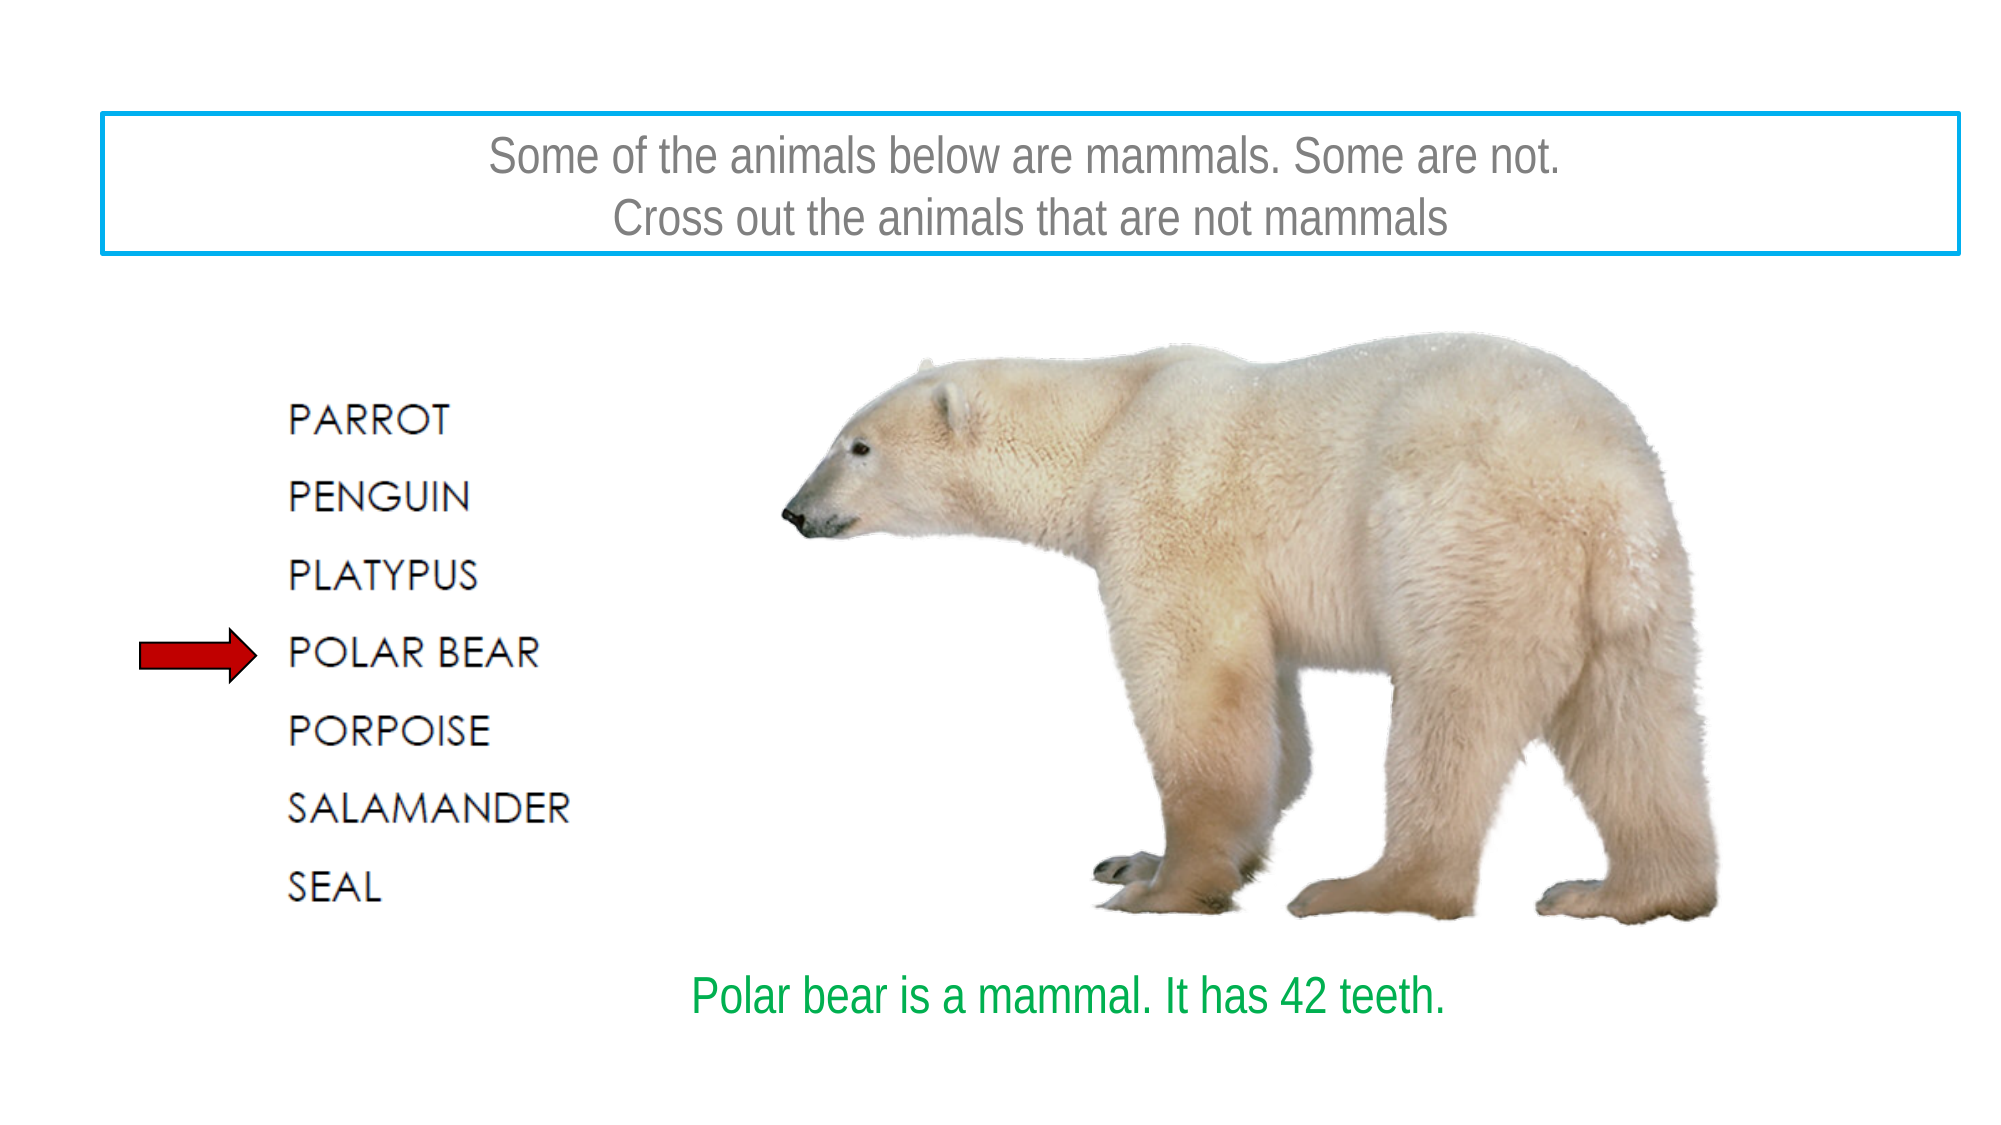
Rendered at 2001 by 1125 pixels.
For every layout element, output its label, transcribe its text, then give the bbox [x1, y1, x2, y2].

picture [256, 356, 598, 975]
picture [780, 330, 1727, 929]
text_box [139, 627, 256, 685]
text_box Polar bear is a mammal. It has 42 teeth. [140, 954, 1997, 1032]
text_box Some of the animals below are mammals. Some are not. Cross out the animals that are not mammals [102, 113, 1959, 254]
